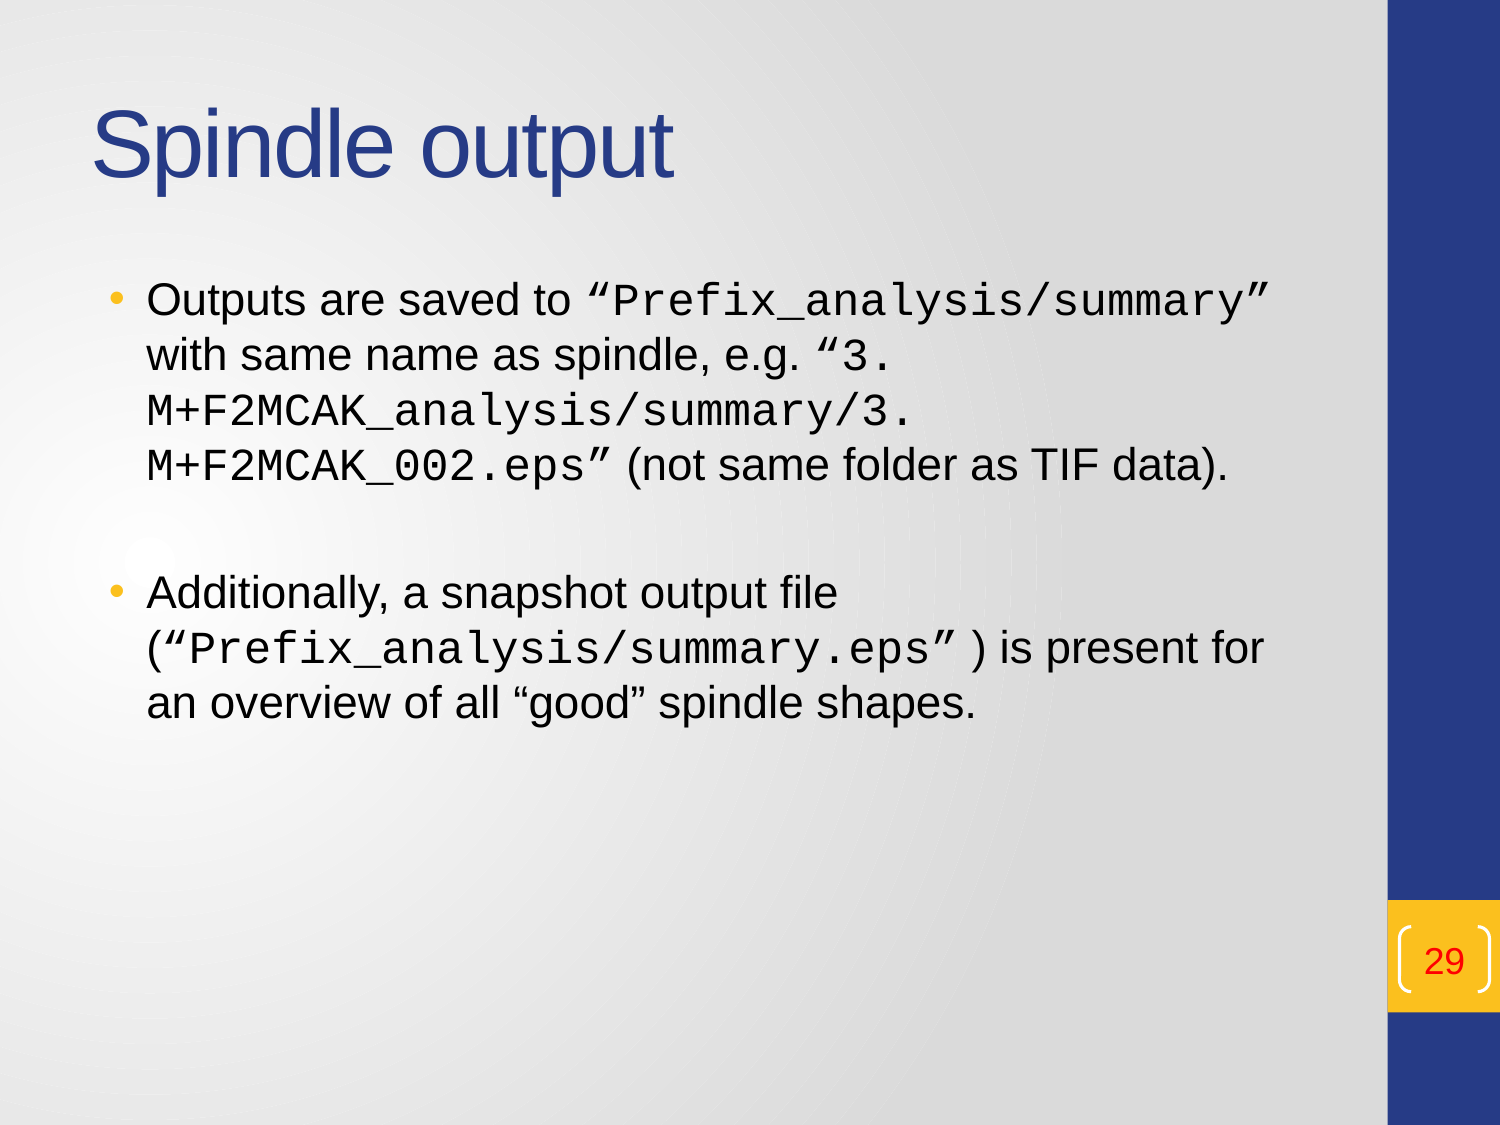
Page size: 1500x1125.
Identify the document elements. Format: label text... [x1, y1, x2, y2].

slide_number 29 [1397, 925, 1492, 994]
list Outputs are saved to “Prefix_analysis/summary” with same name as spindle, e.g. “3. M+F2MCAK_analysis/summary/3. M+F2MCAK_002.eps” (not same folder as TIF data). Additionally, a snapshot output file (“Prefix_analysis/summary.eps” ) is present for an overview of all “good” spindle shapes. [75, 262, 1325, 1125]
title Spindle output [75, 45, 1325, 233]
